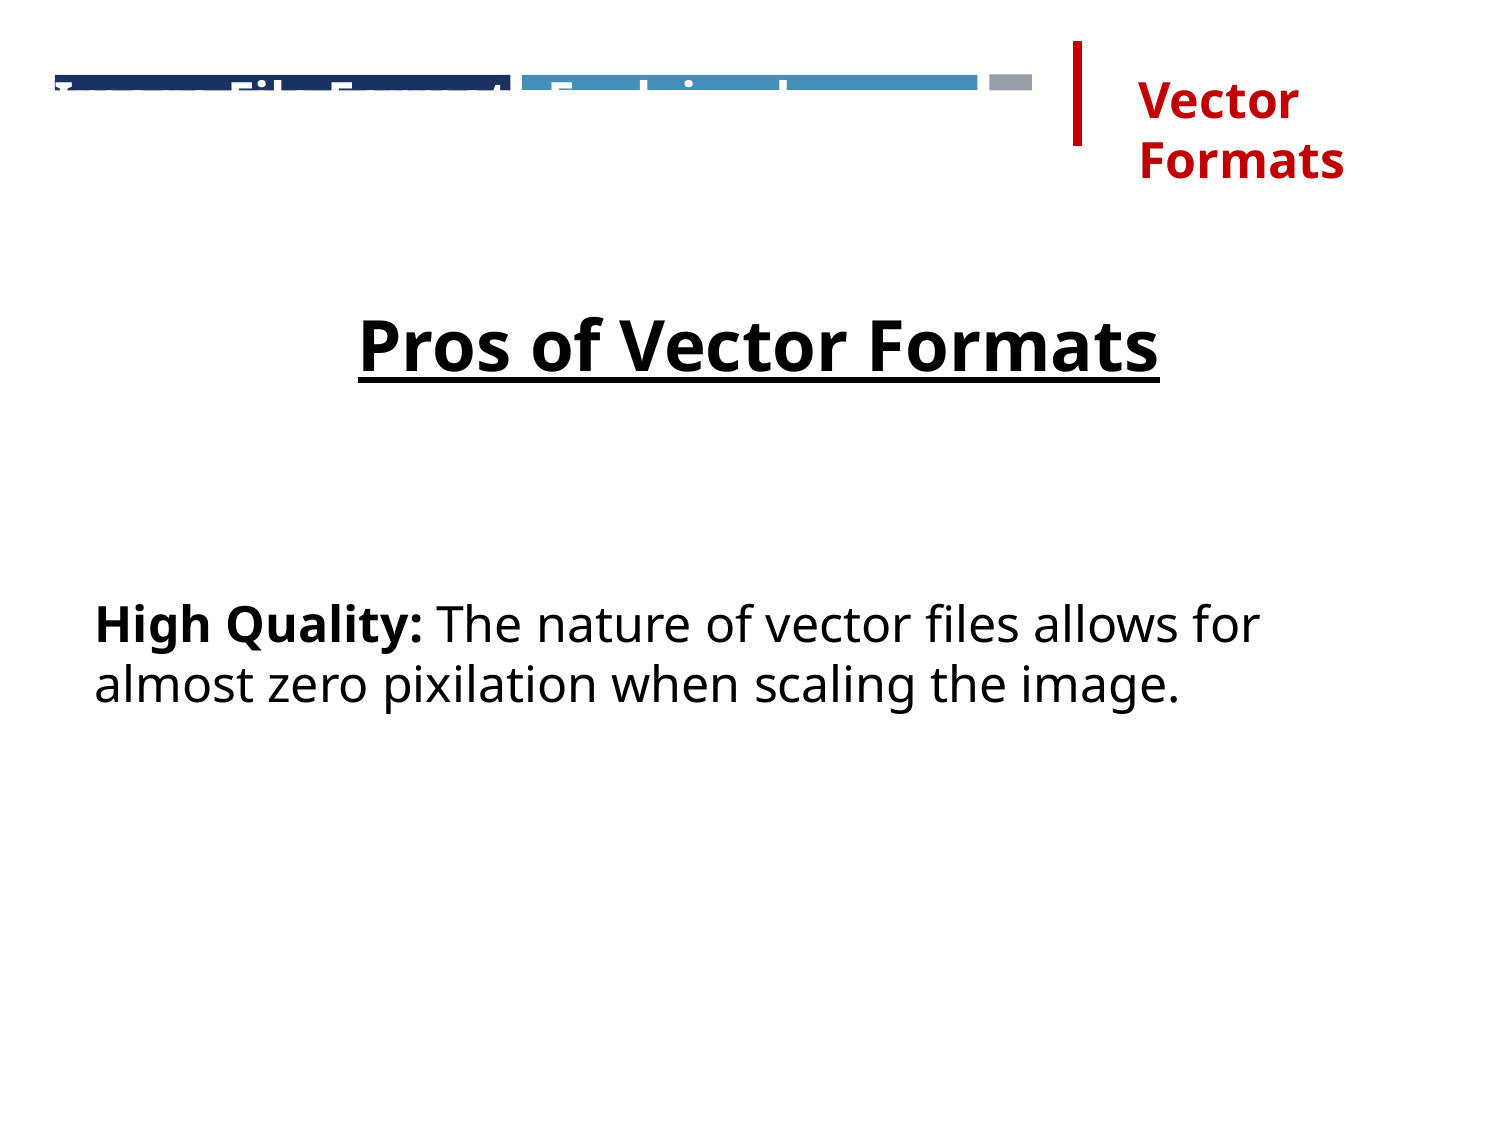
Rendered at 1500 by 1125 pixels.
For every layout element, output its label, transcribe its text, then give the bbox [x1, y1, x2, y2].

text_box Image File Formats Explained [39, 60, 905, 136]
text_box [1032, 31, 1500, 175]
text_box Pros of Vector Formats High Quality: The nature of vector files allows for almost zero pixilation when scaling the image. [79, 293, 1438, 960]
text_box Vector Formats [1123, 60, 1438, 196]
